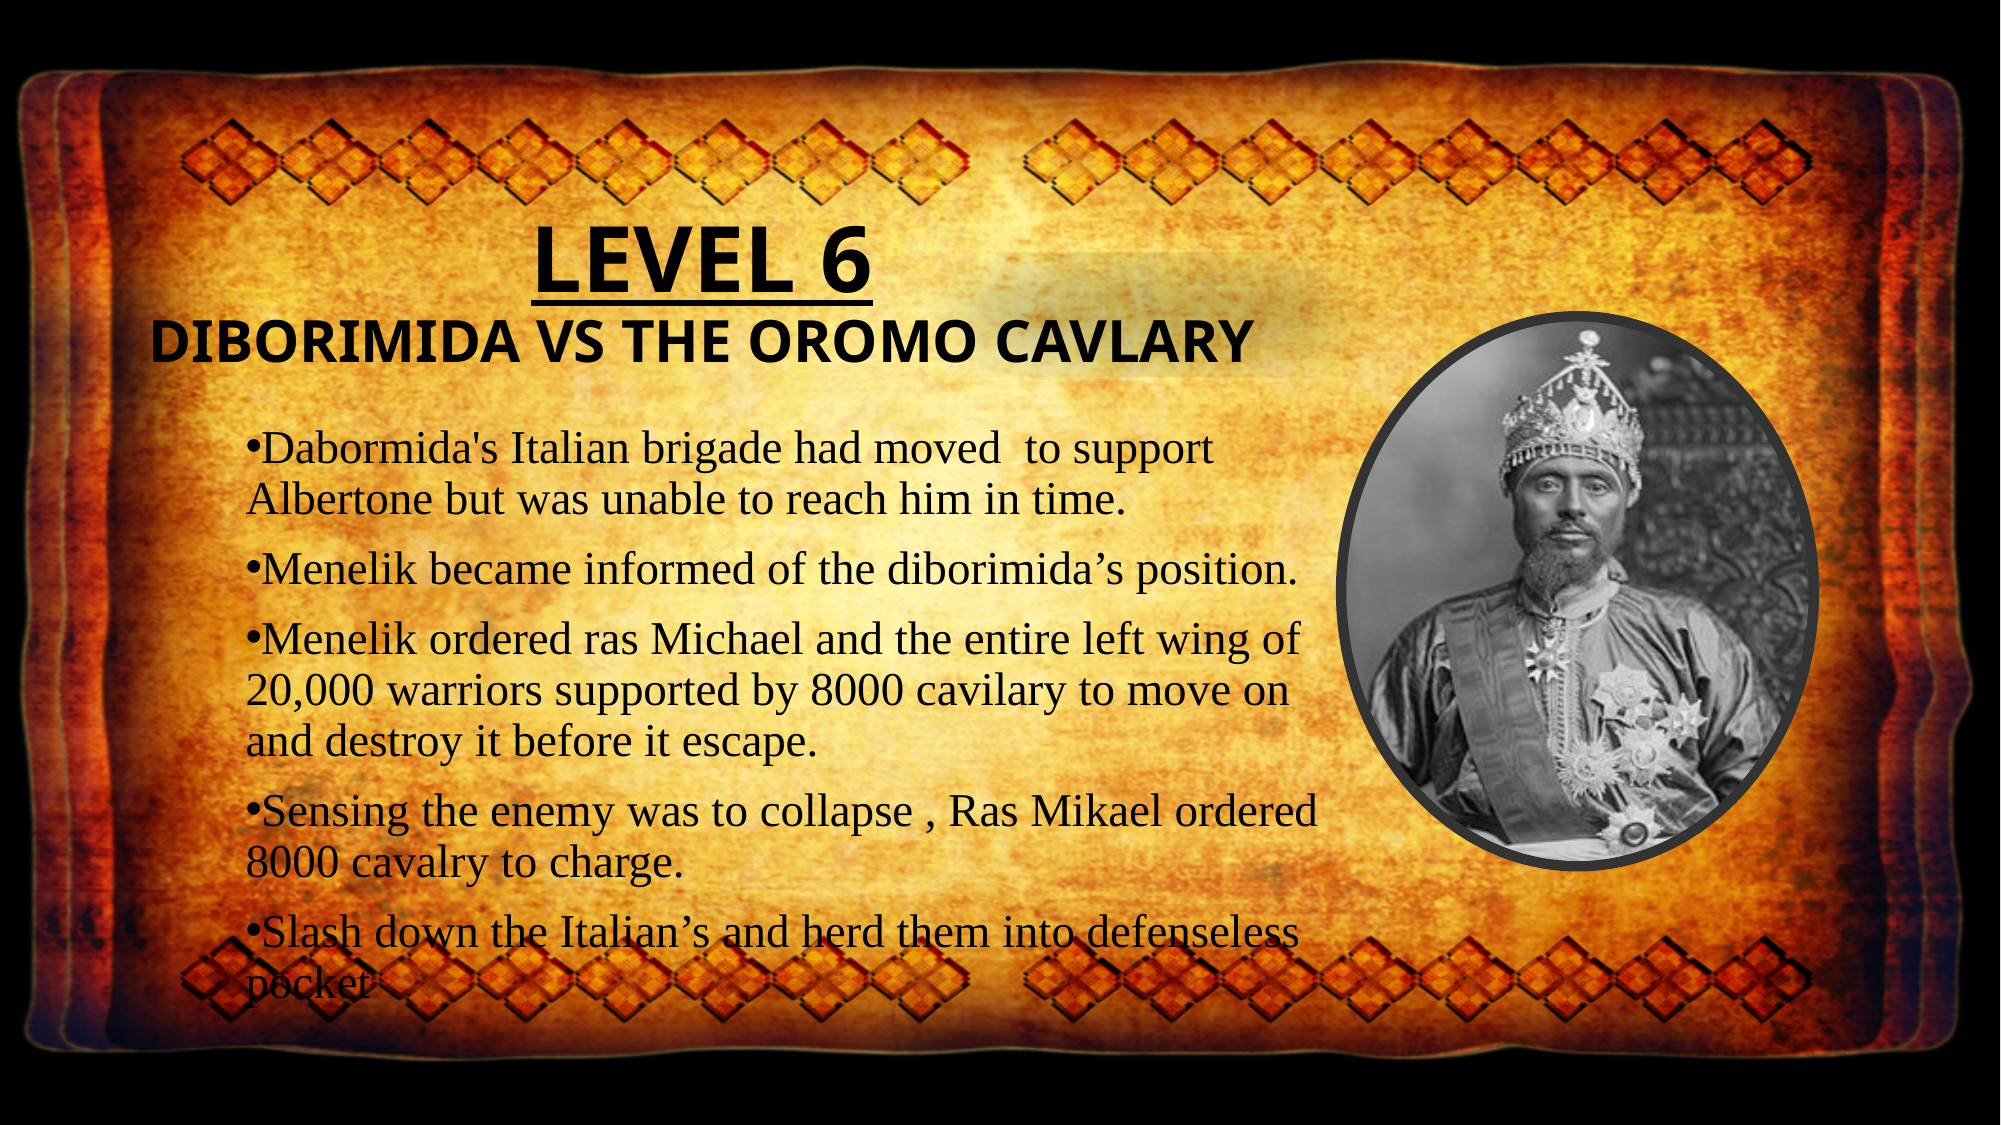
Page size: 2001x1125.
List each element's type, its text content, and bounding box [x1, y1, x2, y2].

title LEVEL 6 DIBORIMIDA VS THE OROMO CAVLARY [83, 233, 1321, 384]
subtitle Dabormida's Italian brigade had moved to support Albertone but was unable to reach him in time. Menelik became informed of the diborimida’s position. Menelik ordered ras Michael and the entire left wing of 20,000 warriors supported by 8000 cavilary to move on and destroy it before it escape. Sensing the enemy was to collapse , Ras Mikael ordered 8000 cavalry to charge. Slash down the Italian’s and herd them into defenseless pocket [230, 415, 1357, 1028]
picture [0, 0, 2001, 1125]
